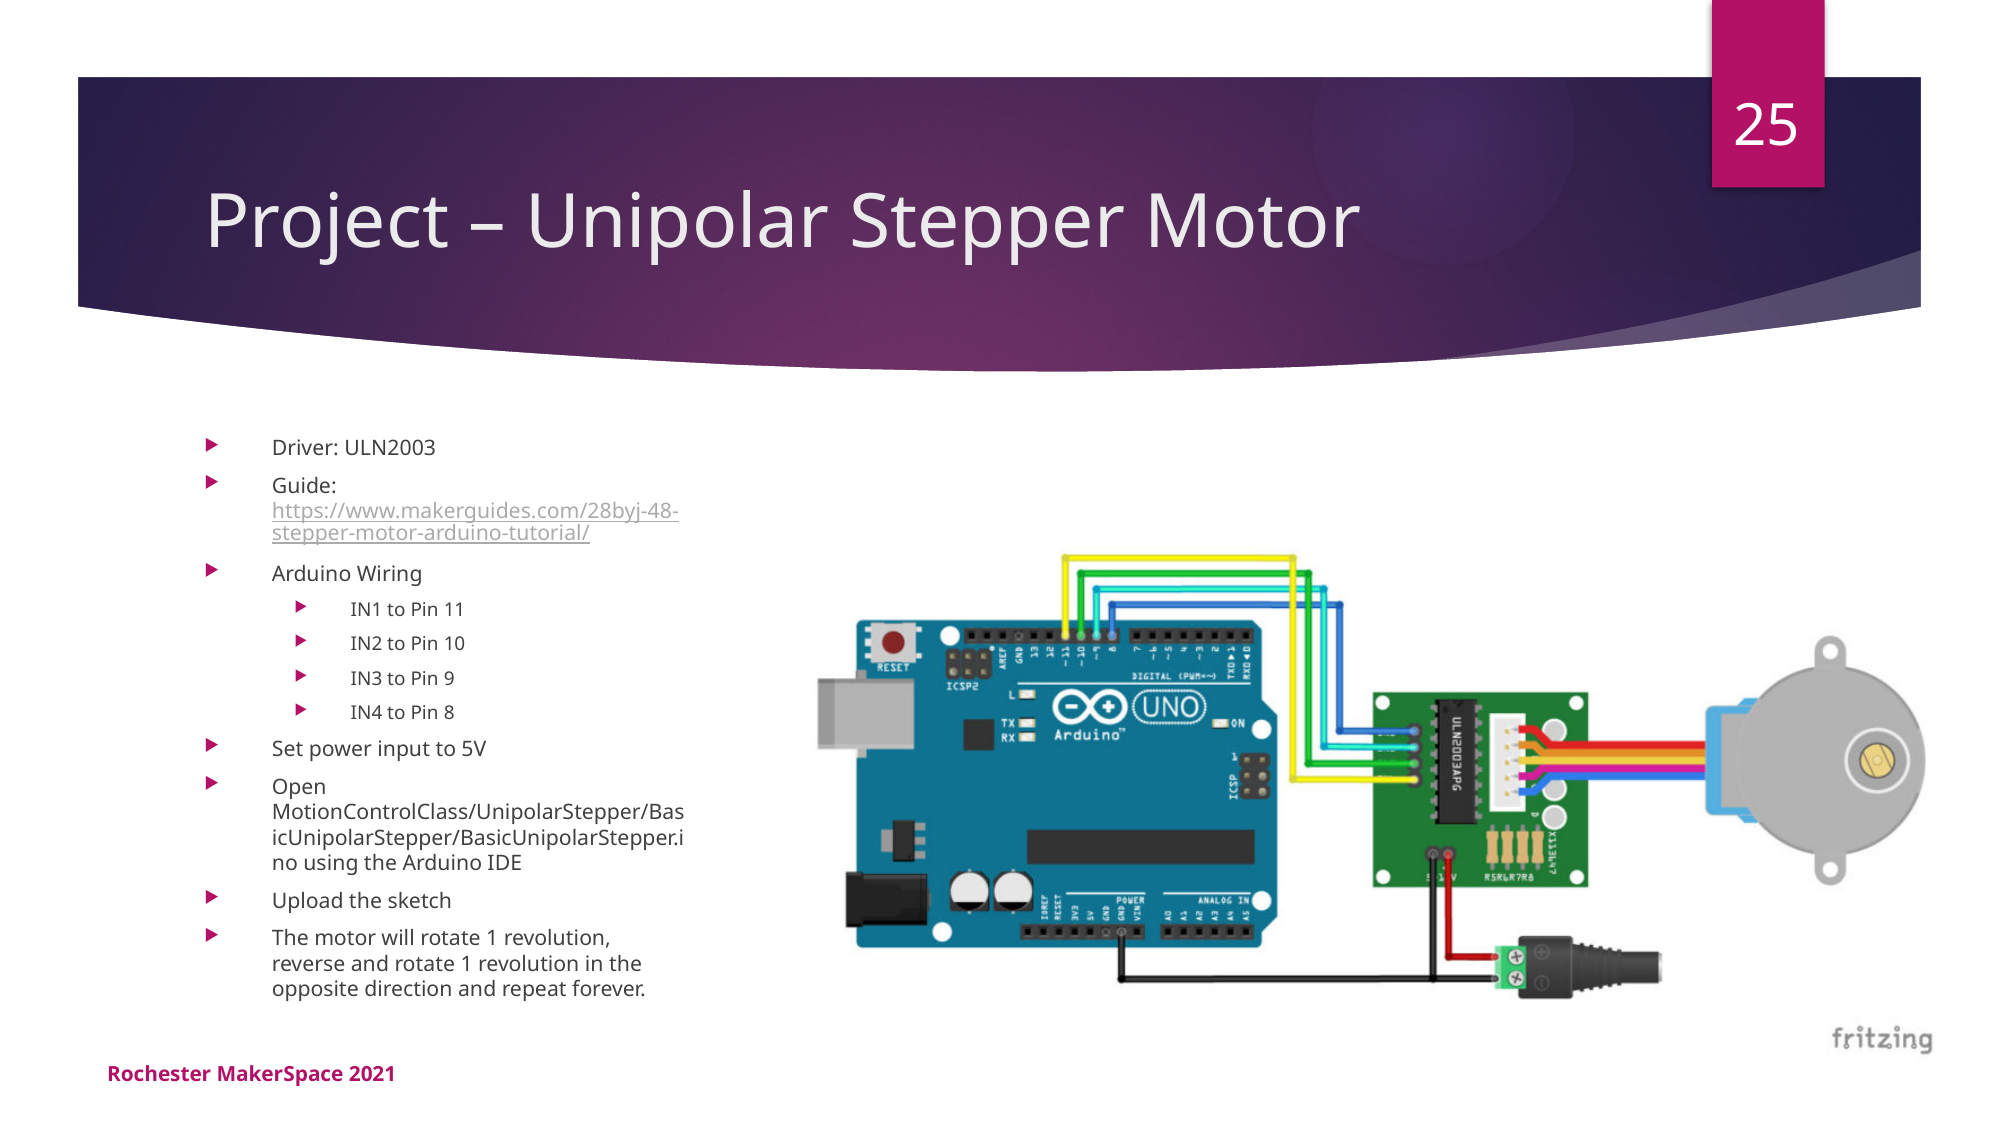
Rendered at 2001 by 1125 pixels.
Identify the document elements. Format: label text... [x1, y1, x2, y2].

picture [796, 529, 1953, 1074]
footer Rochester MakerSpace 2021 [92, 1048, 726, 1099]
slide_number 25 [1698, 48, 1836, 175]
list Driver: ULN2003 Guide: https://www.makerguides.com/28byj-48-stepper-motor-arduino-tutorial/ Arduino Wiring IN1 to Pin 11 IN2 to Pin 10 IN3 to Pin 9 IN4 to Pin 8 Set power input to 5V Open MotionControlClass/UnipolarStepper/BasicUnipolarStepper/BasicUnipolarStepper.ino using the Arduino IDE Upload the sketch The motor will rotate 1 revolution, reverse and rotate 1 revolution in the opposite direction and repeat forever. [189, 427, 704, 988]
title Project – Unipolar Stepper Motor [189, 159, 1627, 276]
